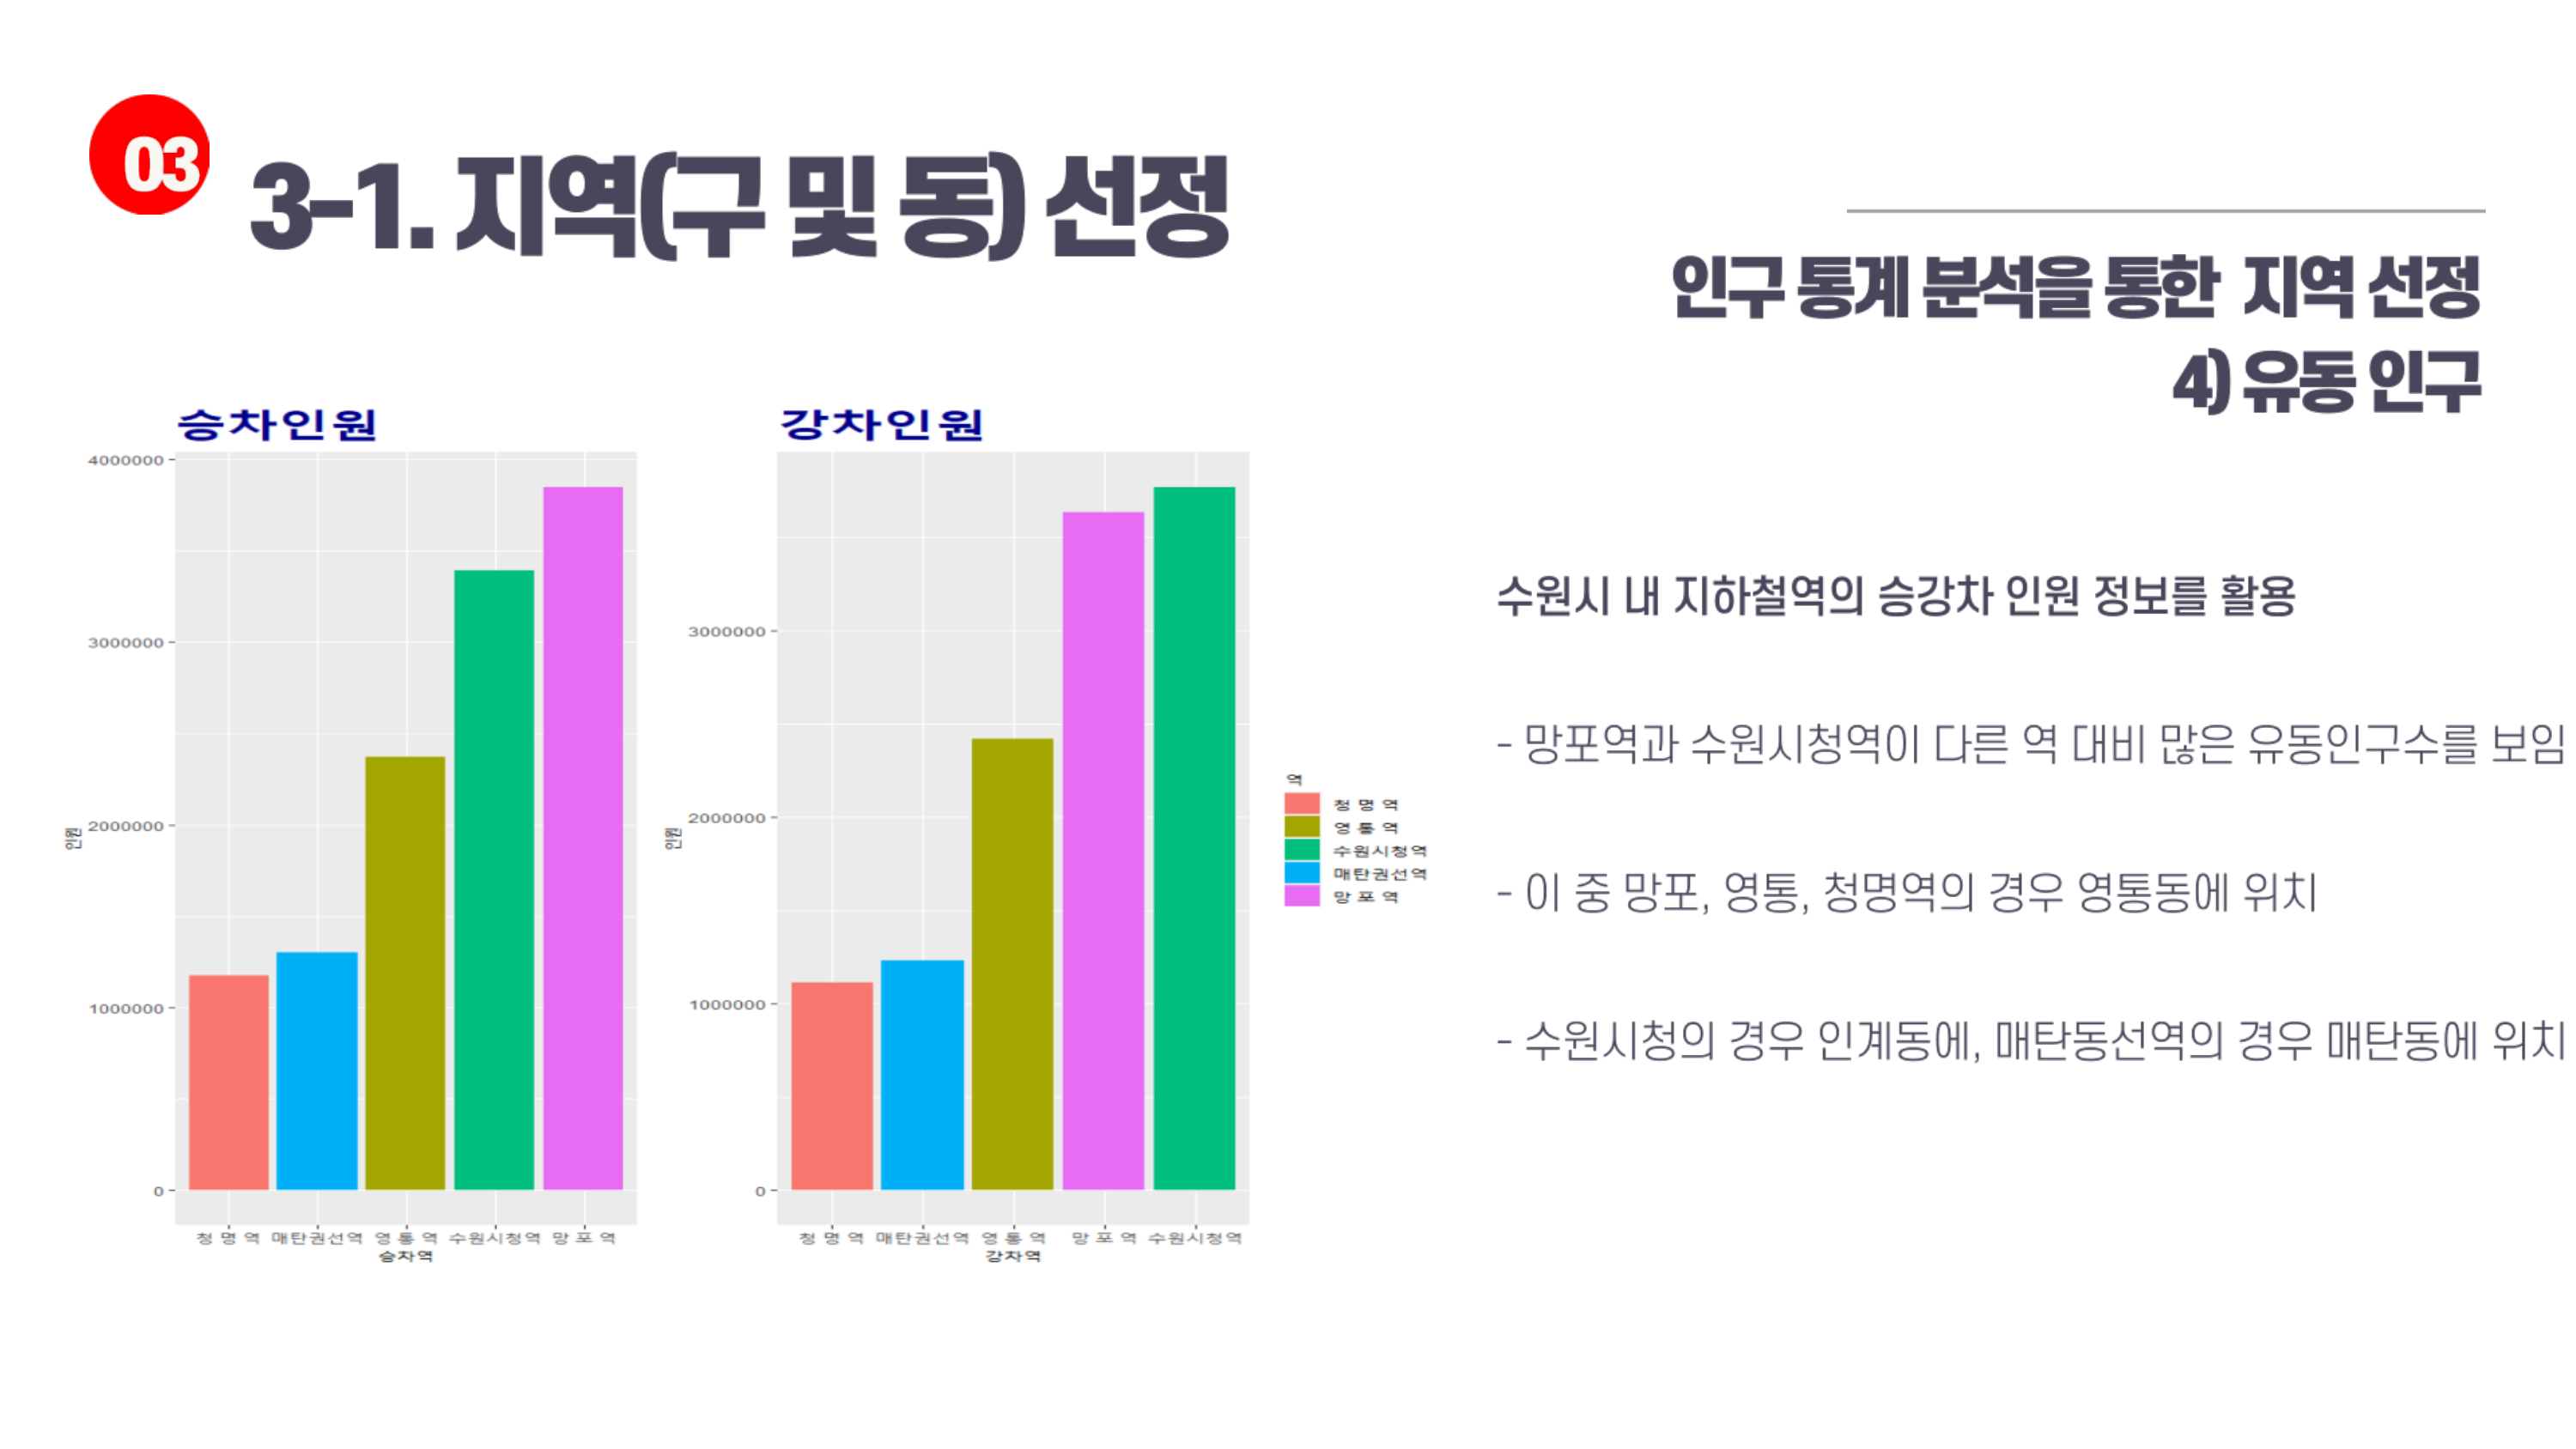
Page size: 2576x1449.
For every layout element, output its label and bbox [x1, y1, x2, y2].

text_box [1846, 205, 2487, 217]
text_box [648, 400, 1494, 1270]
picture [1446, 232, 2516, 458]
text_box [89, 94, 210, 215]
picture [113, 107, 1287, 311]
picture [1494, 559, 2576, 1097]
text_box [49, 400, 647, 1270]
